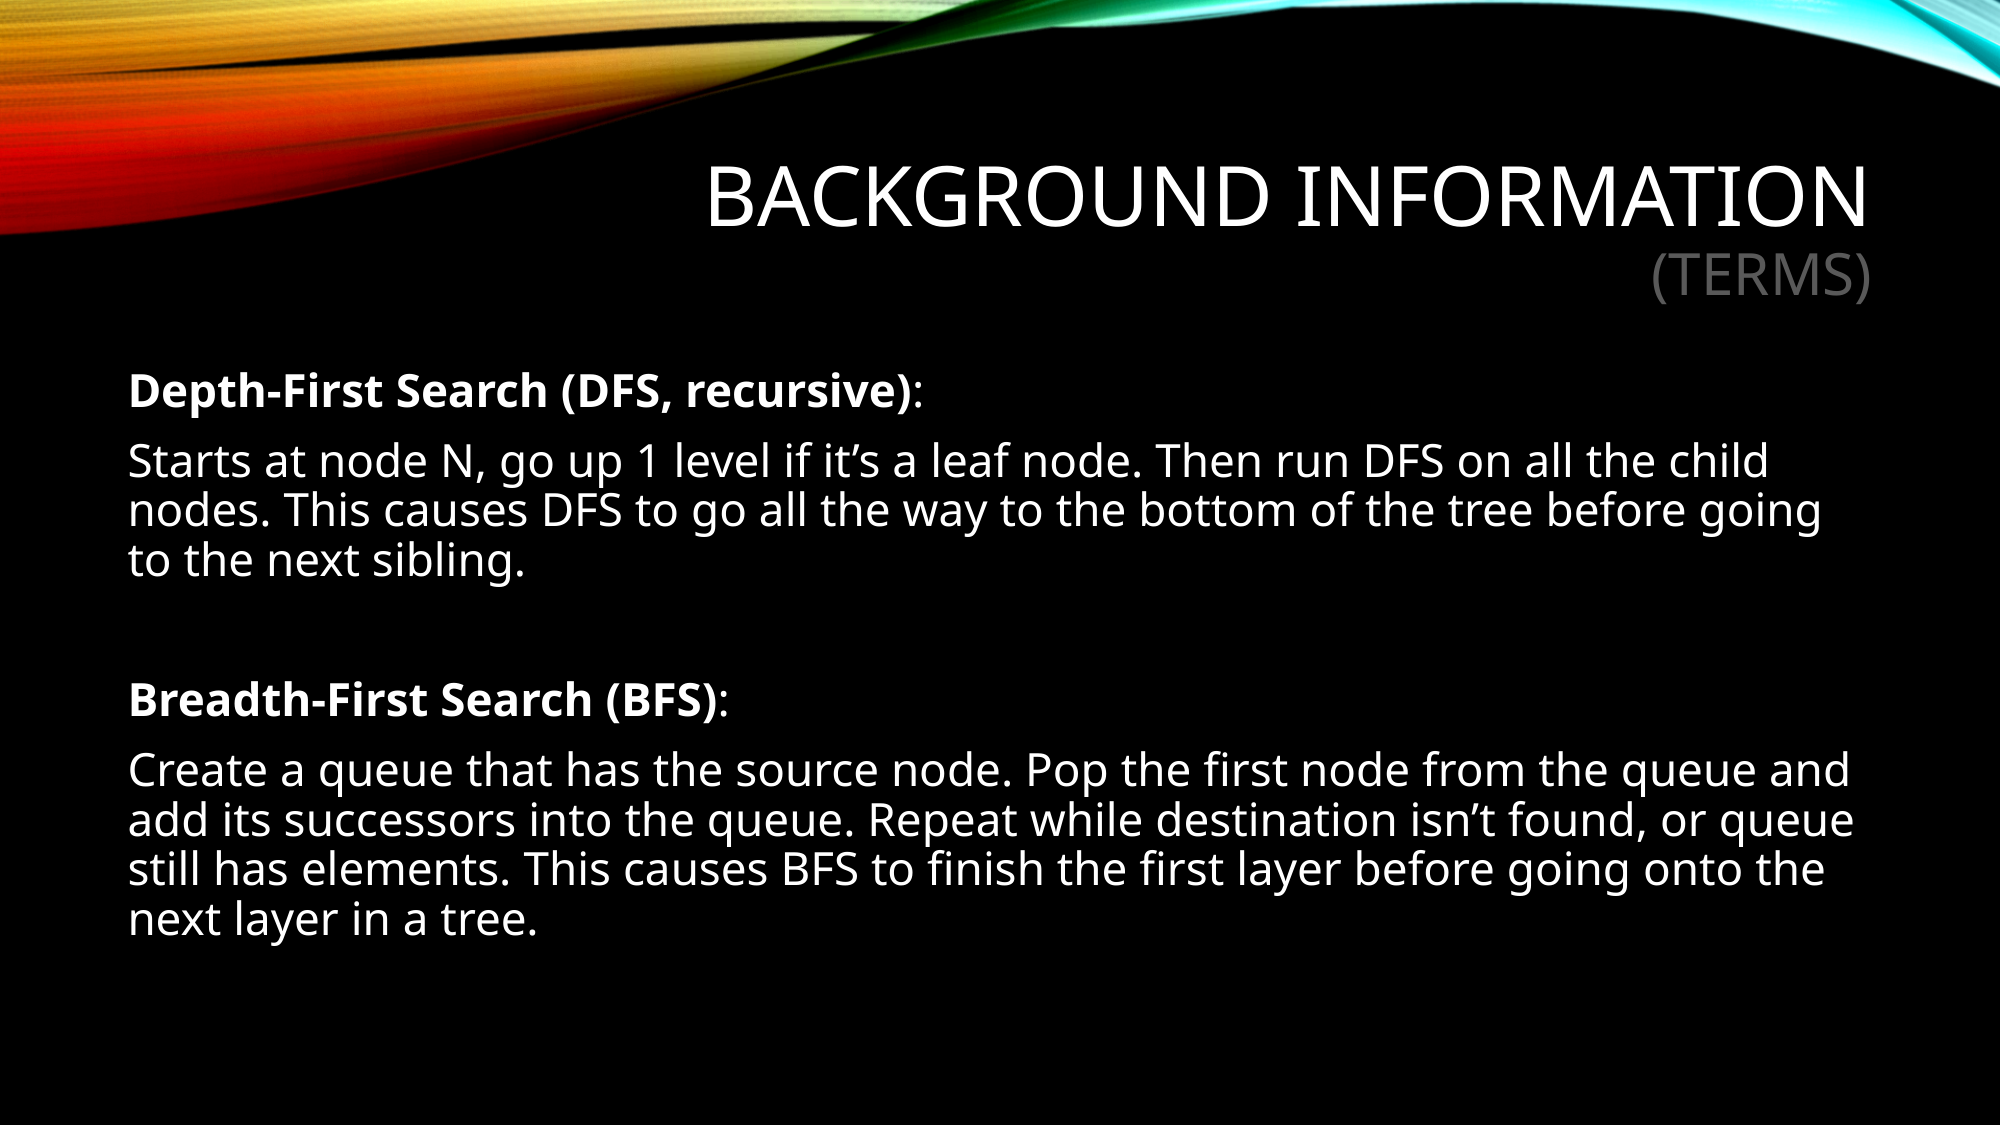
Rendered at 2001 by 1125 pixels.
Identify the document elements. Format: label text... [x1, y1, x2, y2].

list Depth-First Search (DFS, recursive): Starts at node N, go up 1 level if it’s a leaf node. Then run DFS on all the child nodes. This causes DFS to go all the way to the bottom of the tree before going to the next sibling. Breadth-First Search (BFS): Create a queue that has the source node. Pop the first node from the queue and add its successors into the queue. Repeat while destination isn’t found, or queue still has elements. This causes BFS to finish the first layer before going onto the next layer in a tree. [112, 360, 1888, 1021]
picture [0, 0, 2000, 237]
title Background Information (TERMS) [474, 125, 1888, 338]
